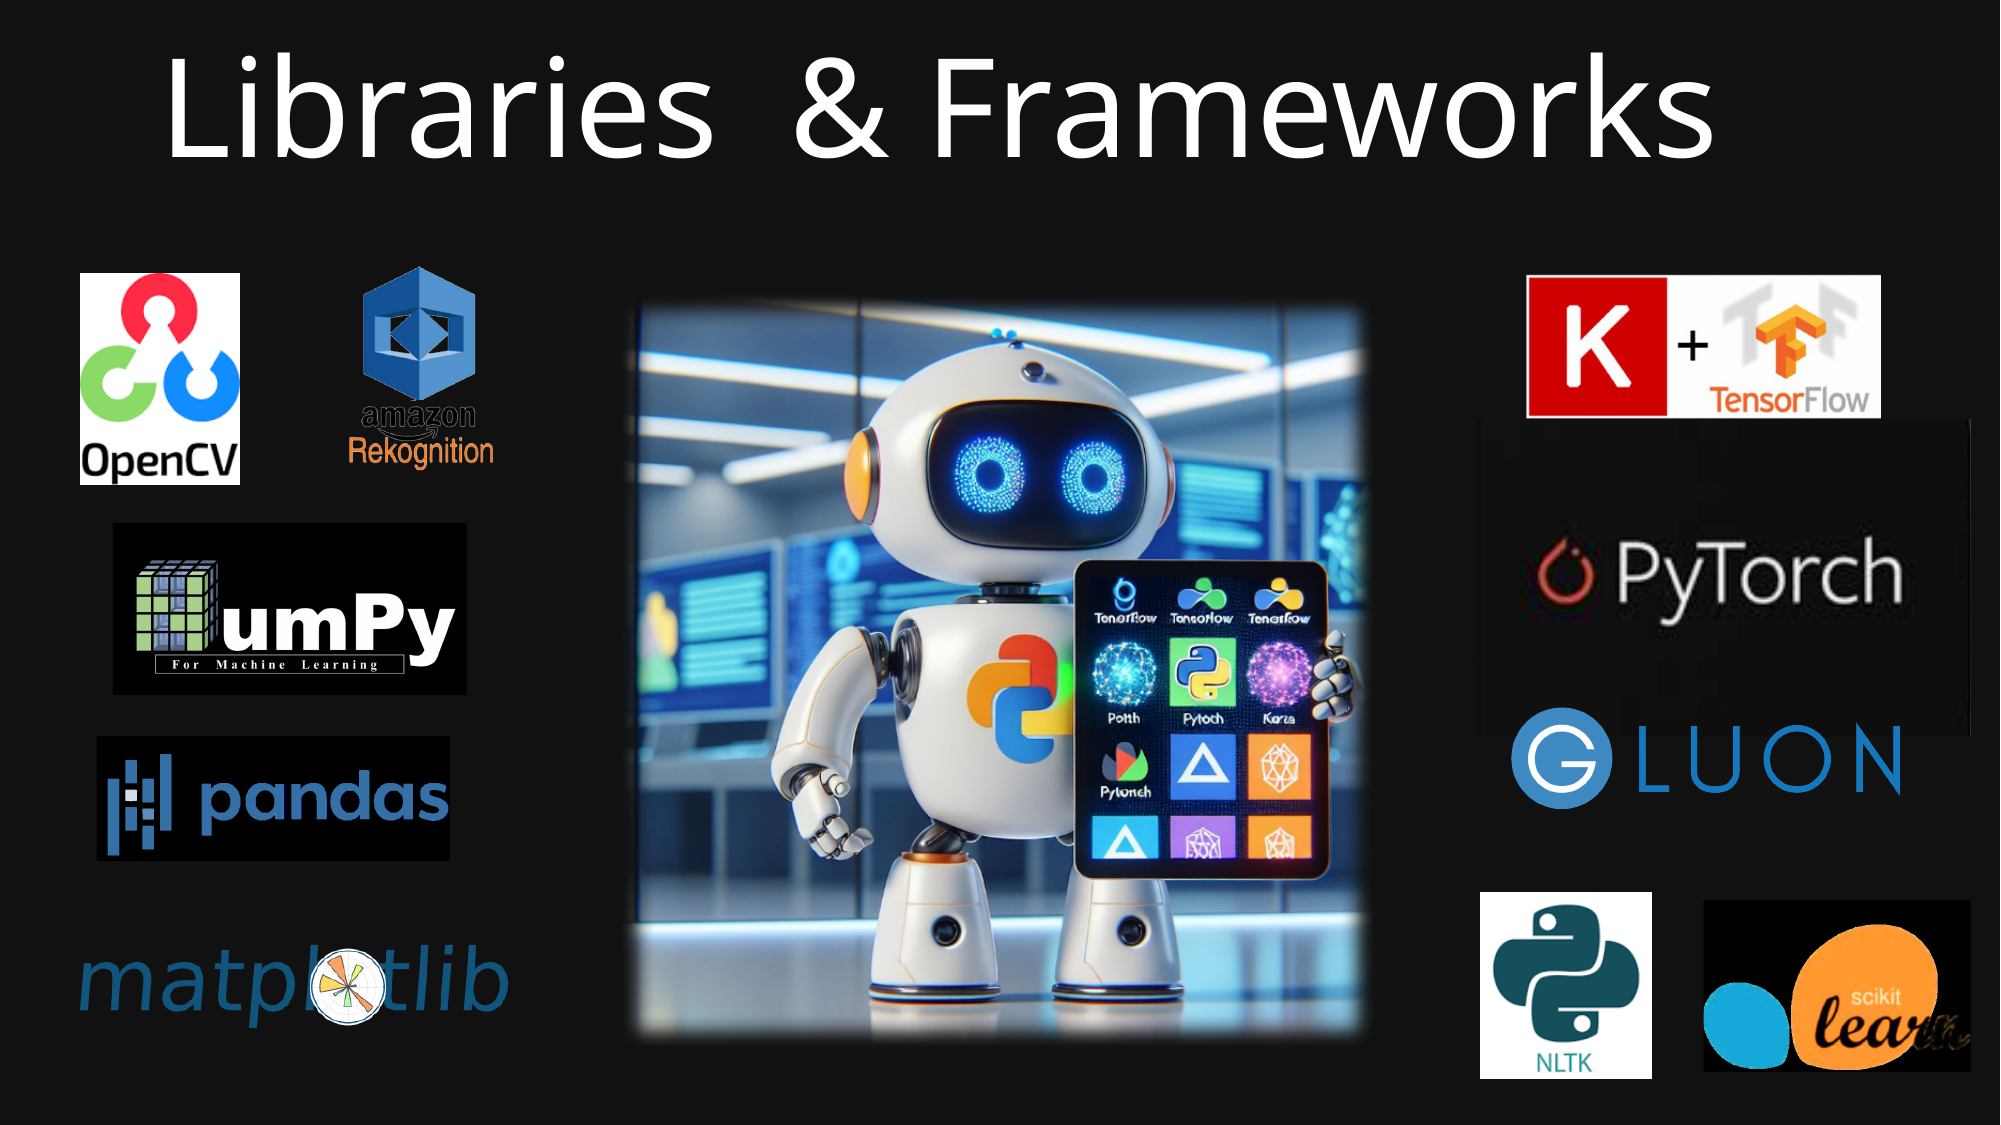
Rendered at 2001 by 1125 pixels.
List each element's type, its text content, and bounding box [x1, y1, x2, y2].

picture [96, 736, 451, 861]
picture [49, 937, 530, 1035]
title Libraries & Frameworks [144, 20, 1856, 206]
picture [79, 252, 1377, 1050]
picture [112, 523, 468, 695]
picture [1480, 892, 1653, 1080]
picture [1702, 900, 1972, 1072]
picture [1469, 273, 1976, 885]
